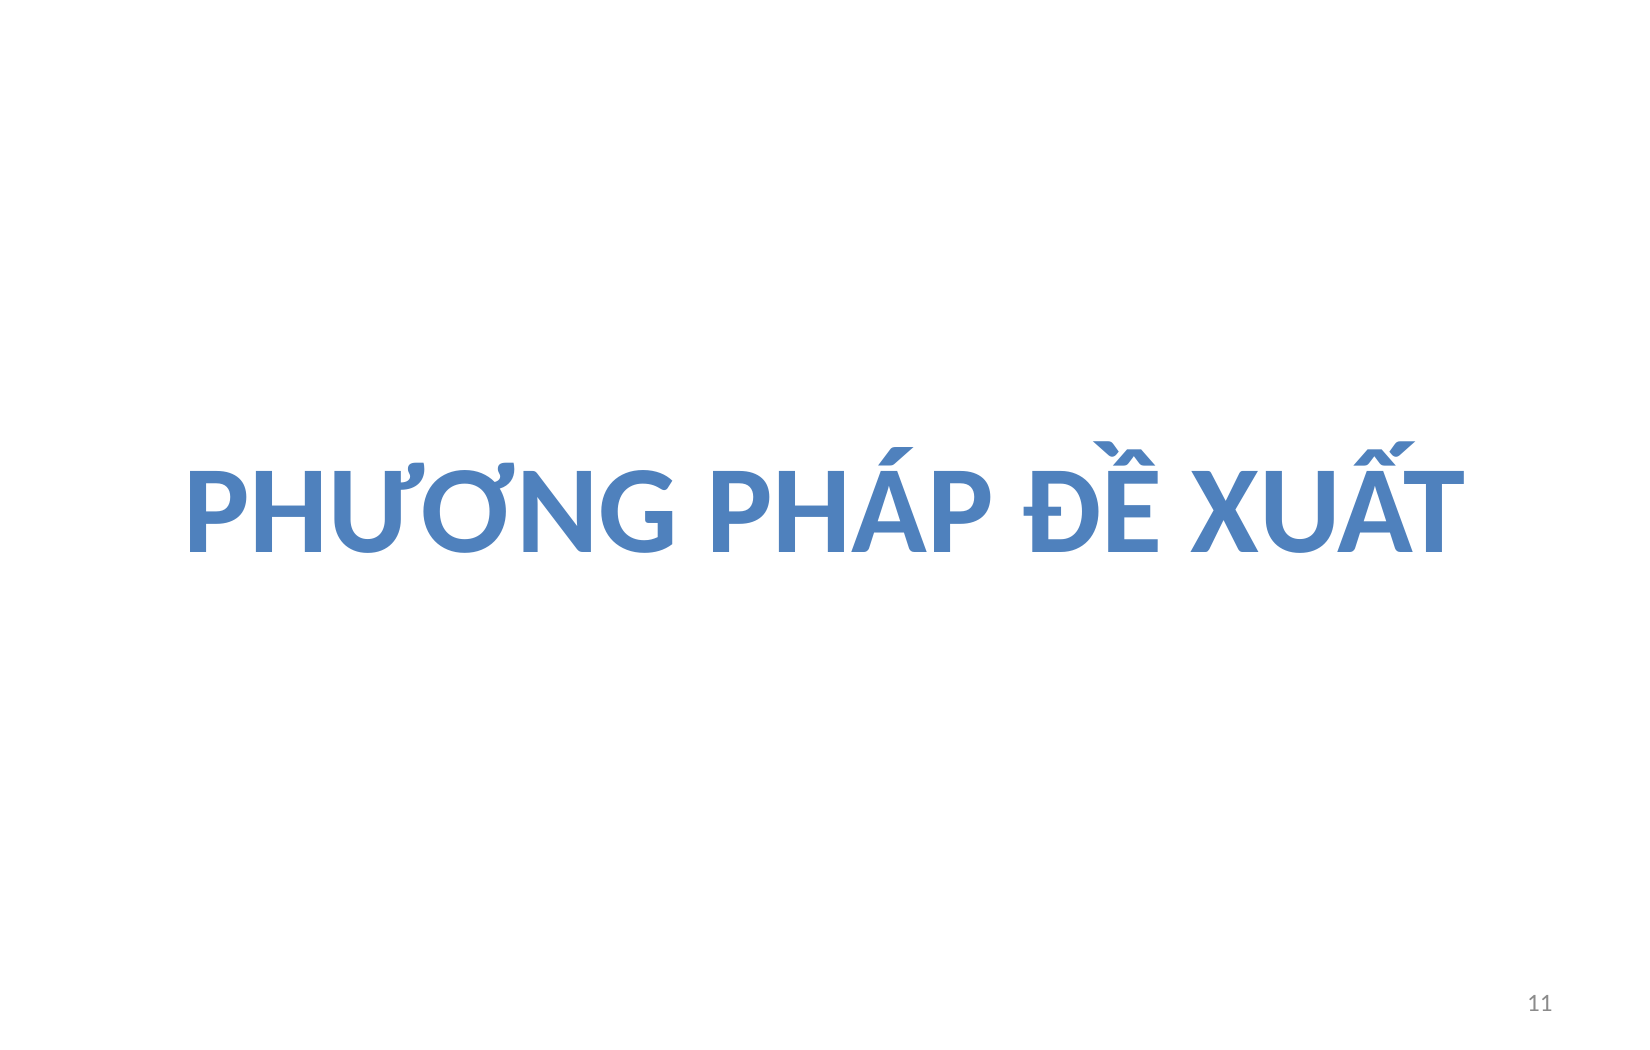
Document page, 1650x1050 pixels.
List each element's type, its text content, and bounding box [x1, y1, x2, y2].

title PHƯƠNG PHÁP ĐỀ XUẤT [0, 412, 1650, 593]
slide_number 11 [1182, 973, 1568, 1030]
